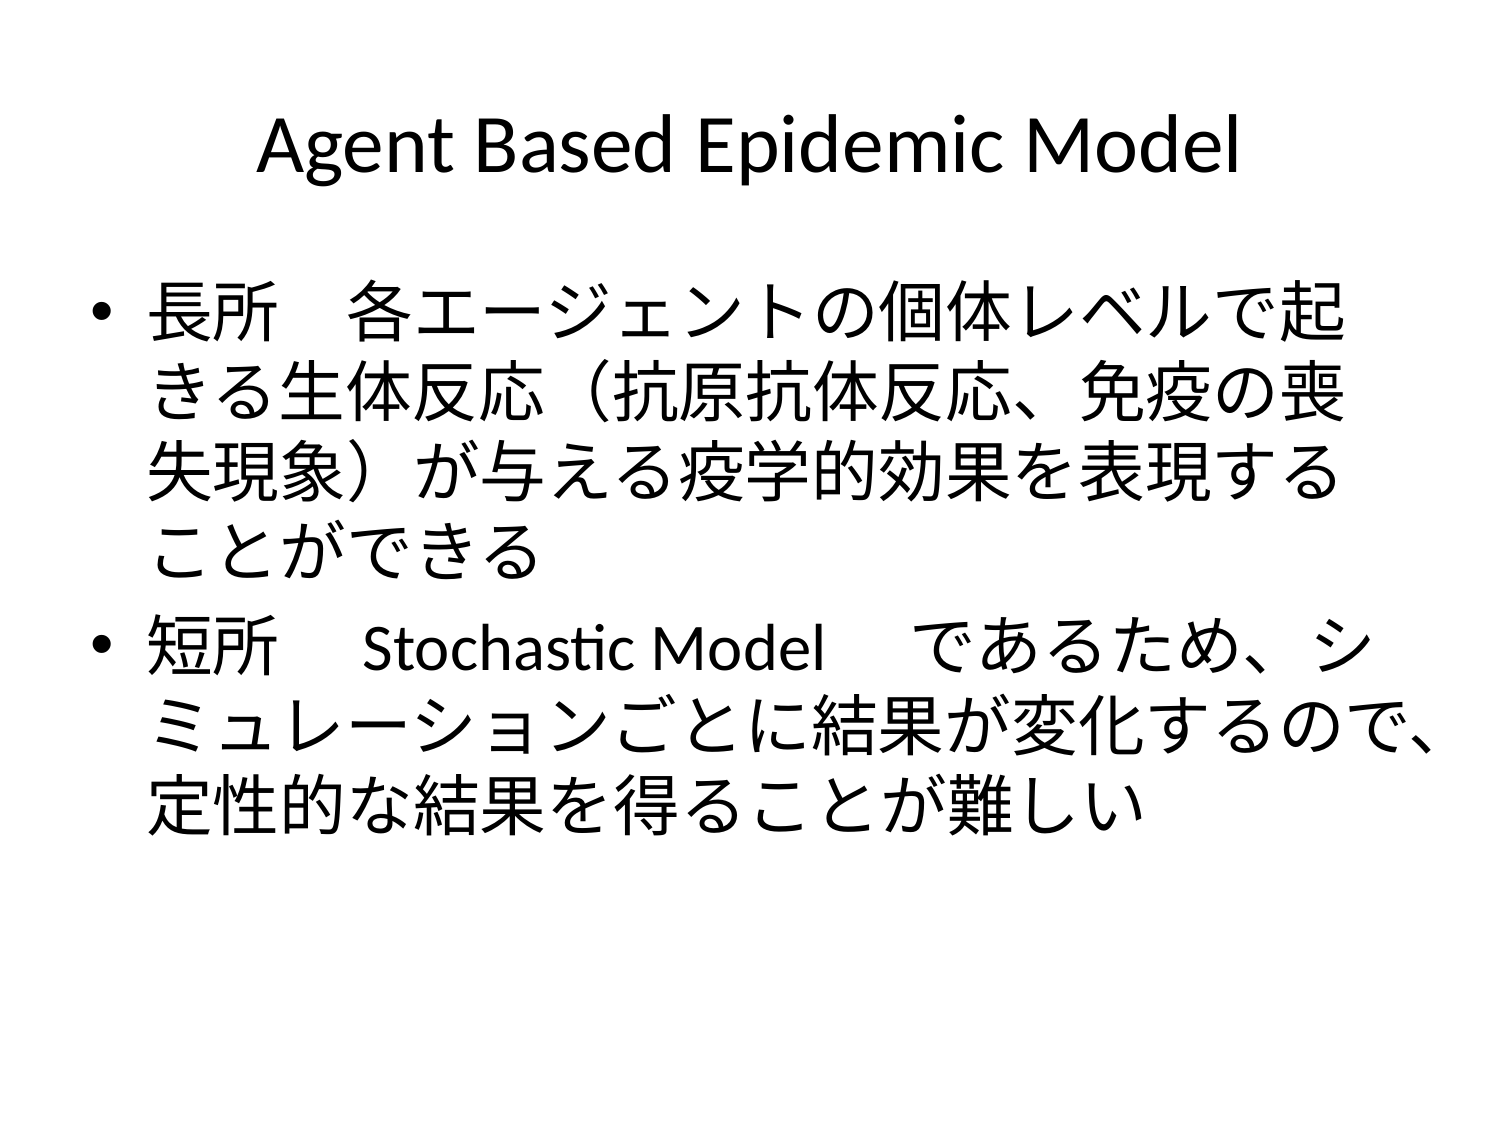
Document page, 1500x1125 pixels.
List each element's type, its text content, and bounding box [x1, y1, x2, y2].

title Agent Based Epidemic Model [75, 45, 1425, 233]
list 長所 各エージェントの個体レベルで起きる生体反応（抗原抗体反応、免疫の喪失現象）が与える疫学的効果を表現することができる 短所 Stochastic Model であるため、シミュレーションごとに結果が変化するので、定性的な結果を得ることが難しい [75, 262, 1425, 1005]
